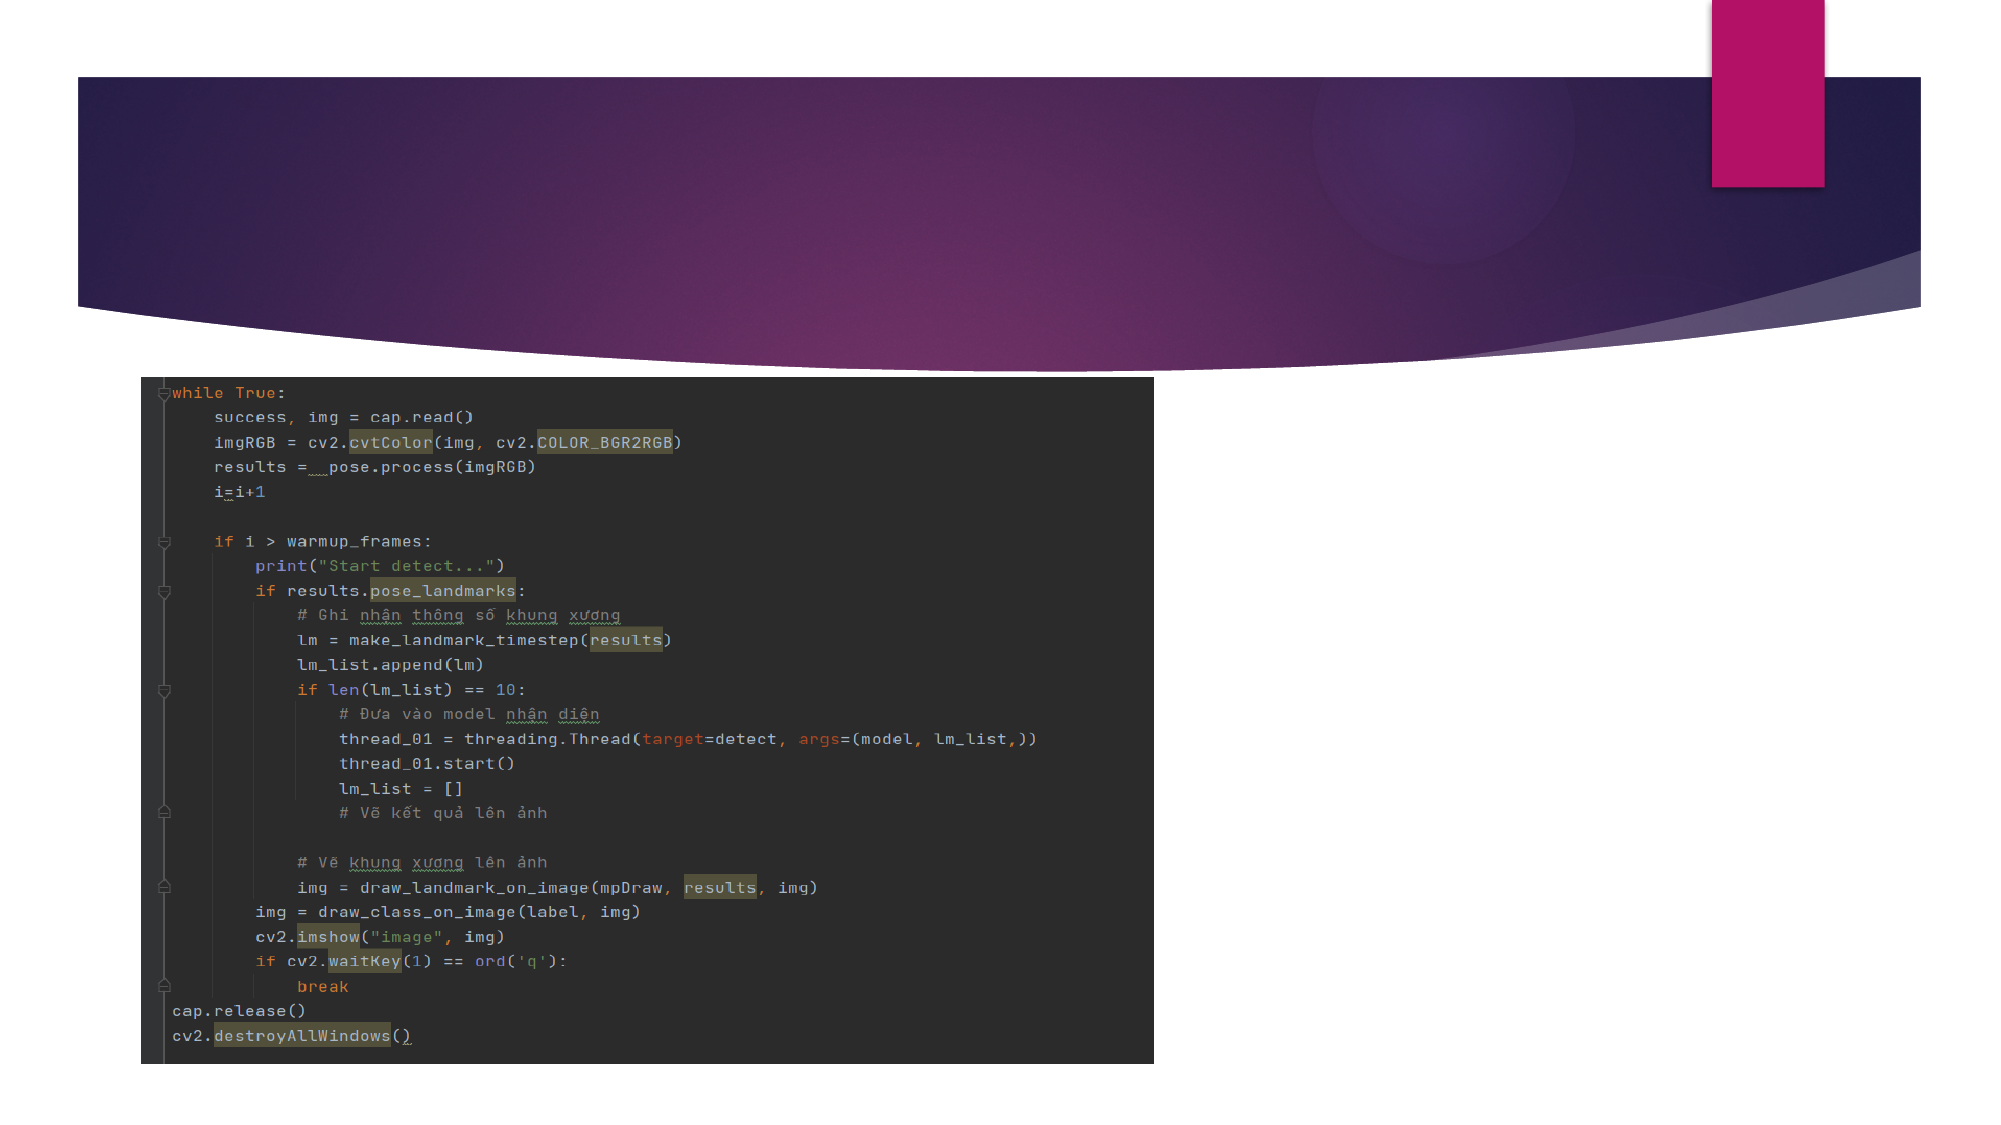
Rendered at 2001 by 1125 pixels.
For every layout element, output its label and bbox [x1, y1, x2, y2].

list [141, 377, 1154, 1065]
